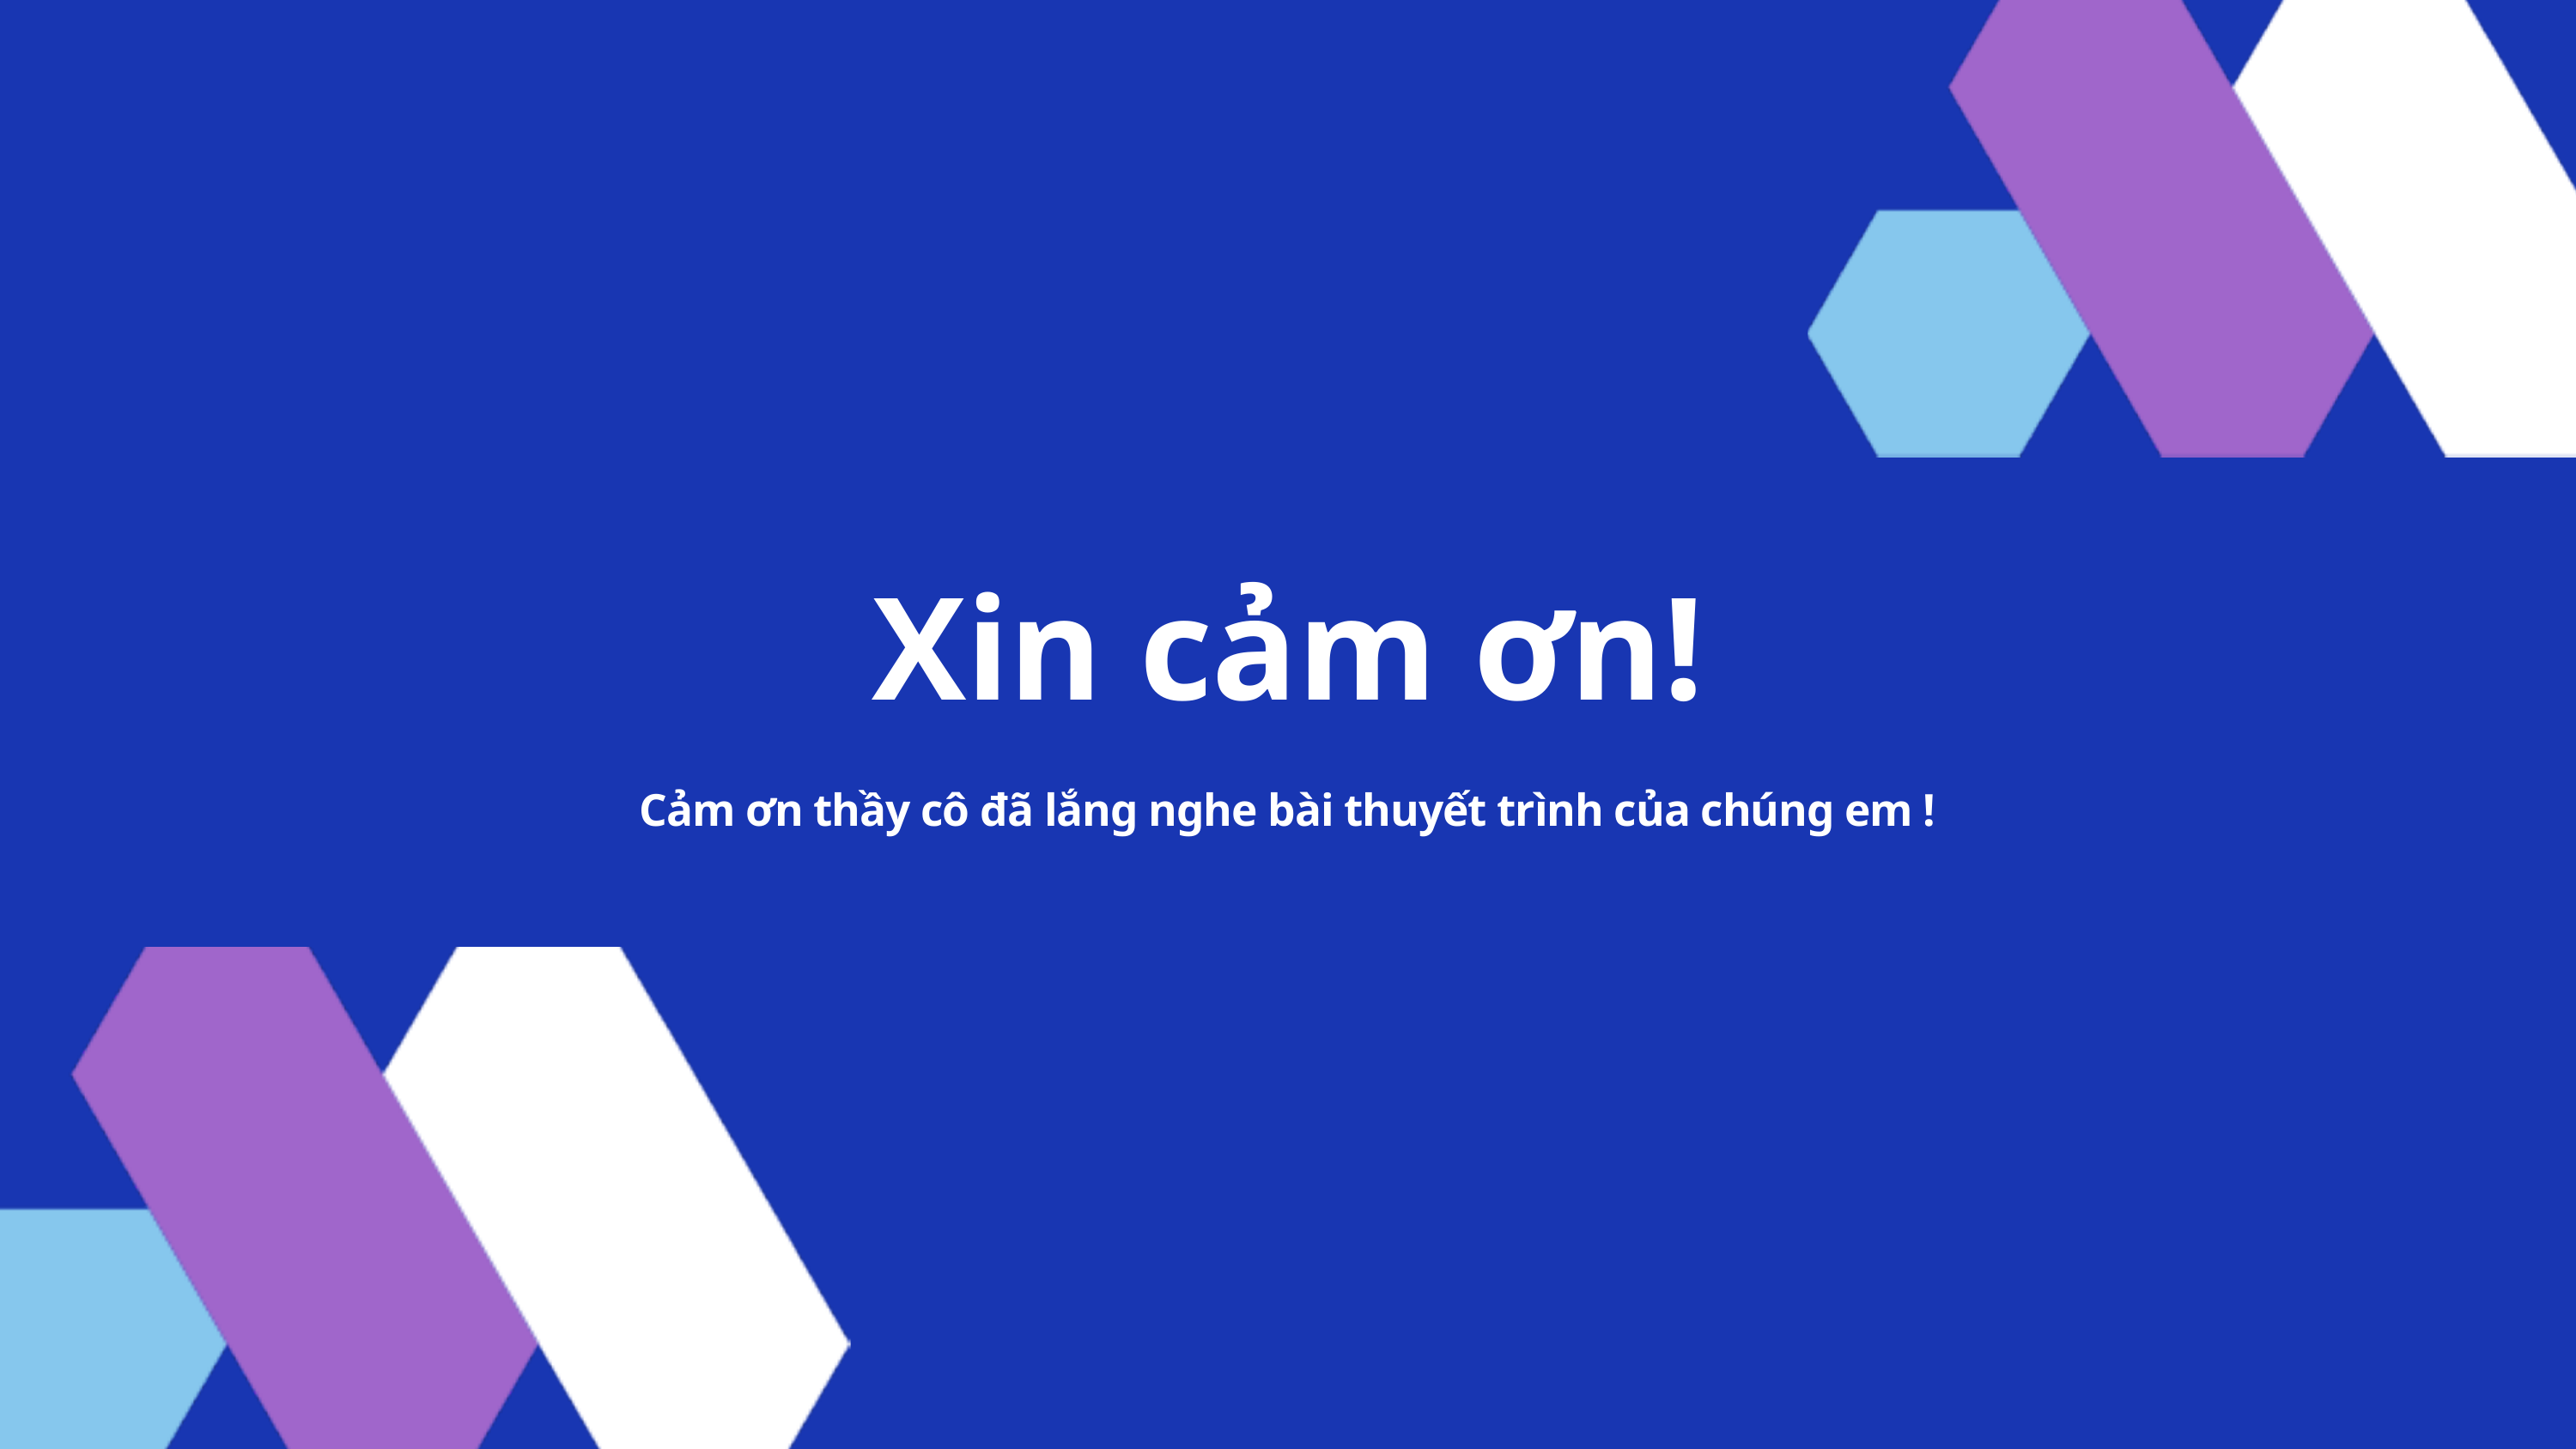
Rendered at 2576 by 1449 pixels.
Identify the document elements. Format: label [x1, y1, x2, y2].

text_box [1807, 0, 2576, 458]
text_box [0, 947, 851, 1449]
text_box [624, 564, 1951, 840]
